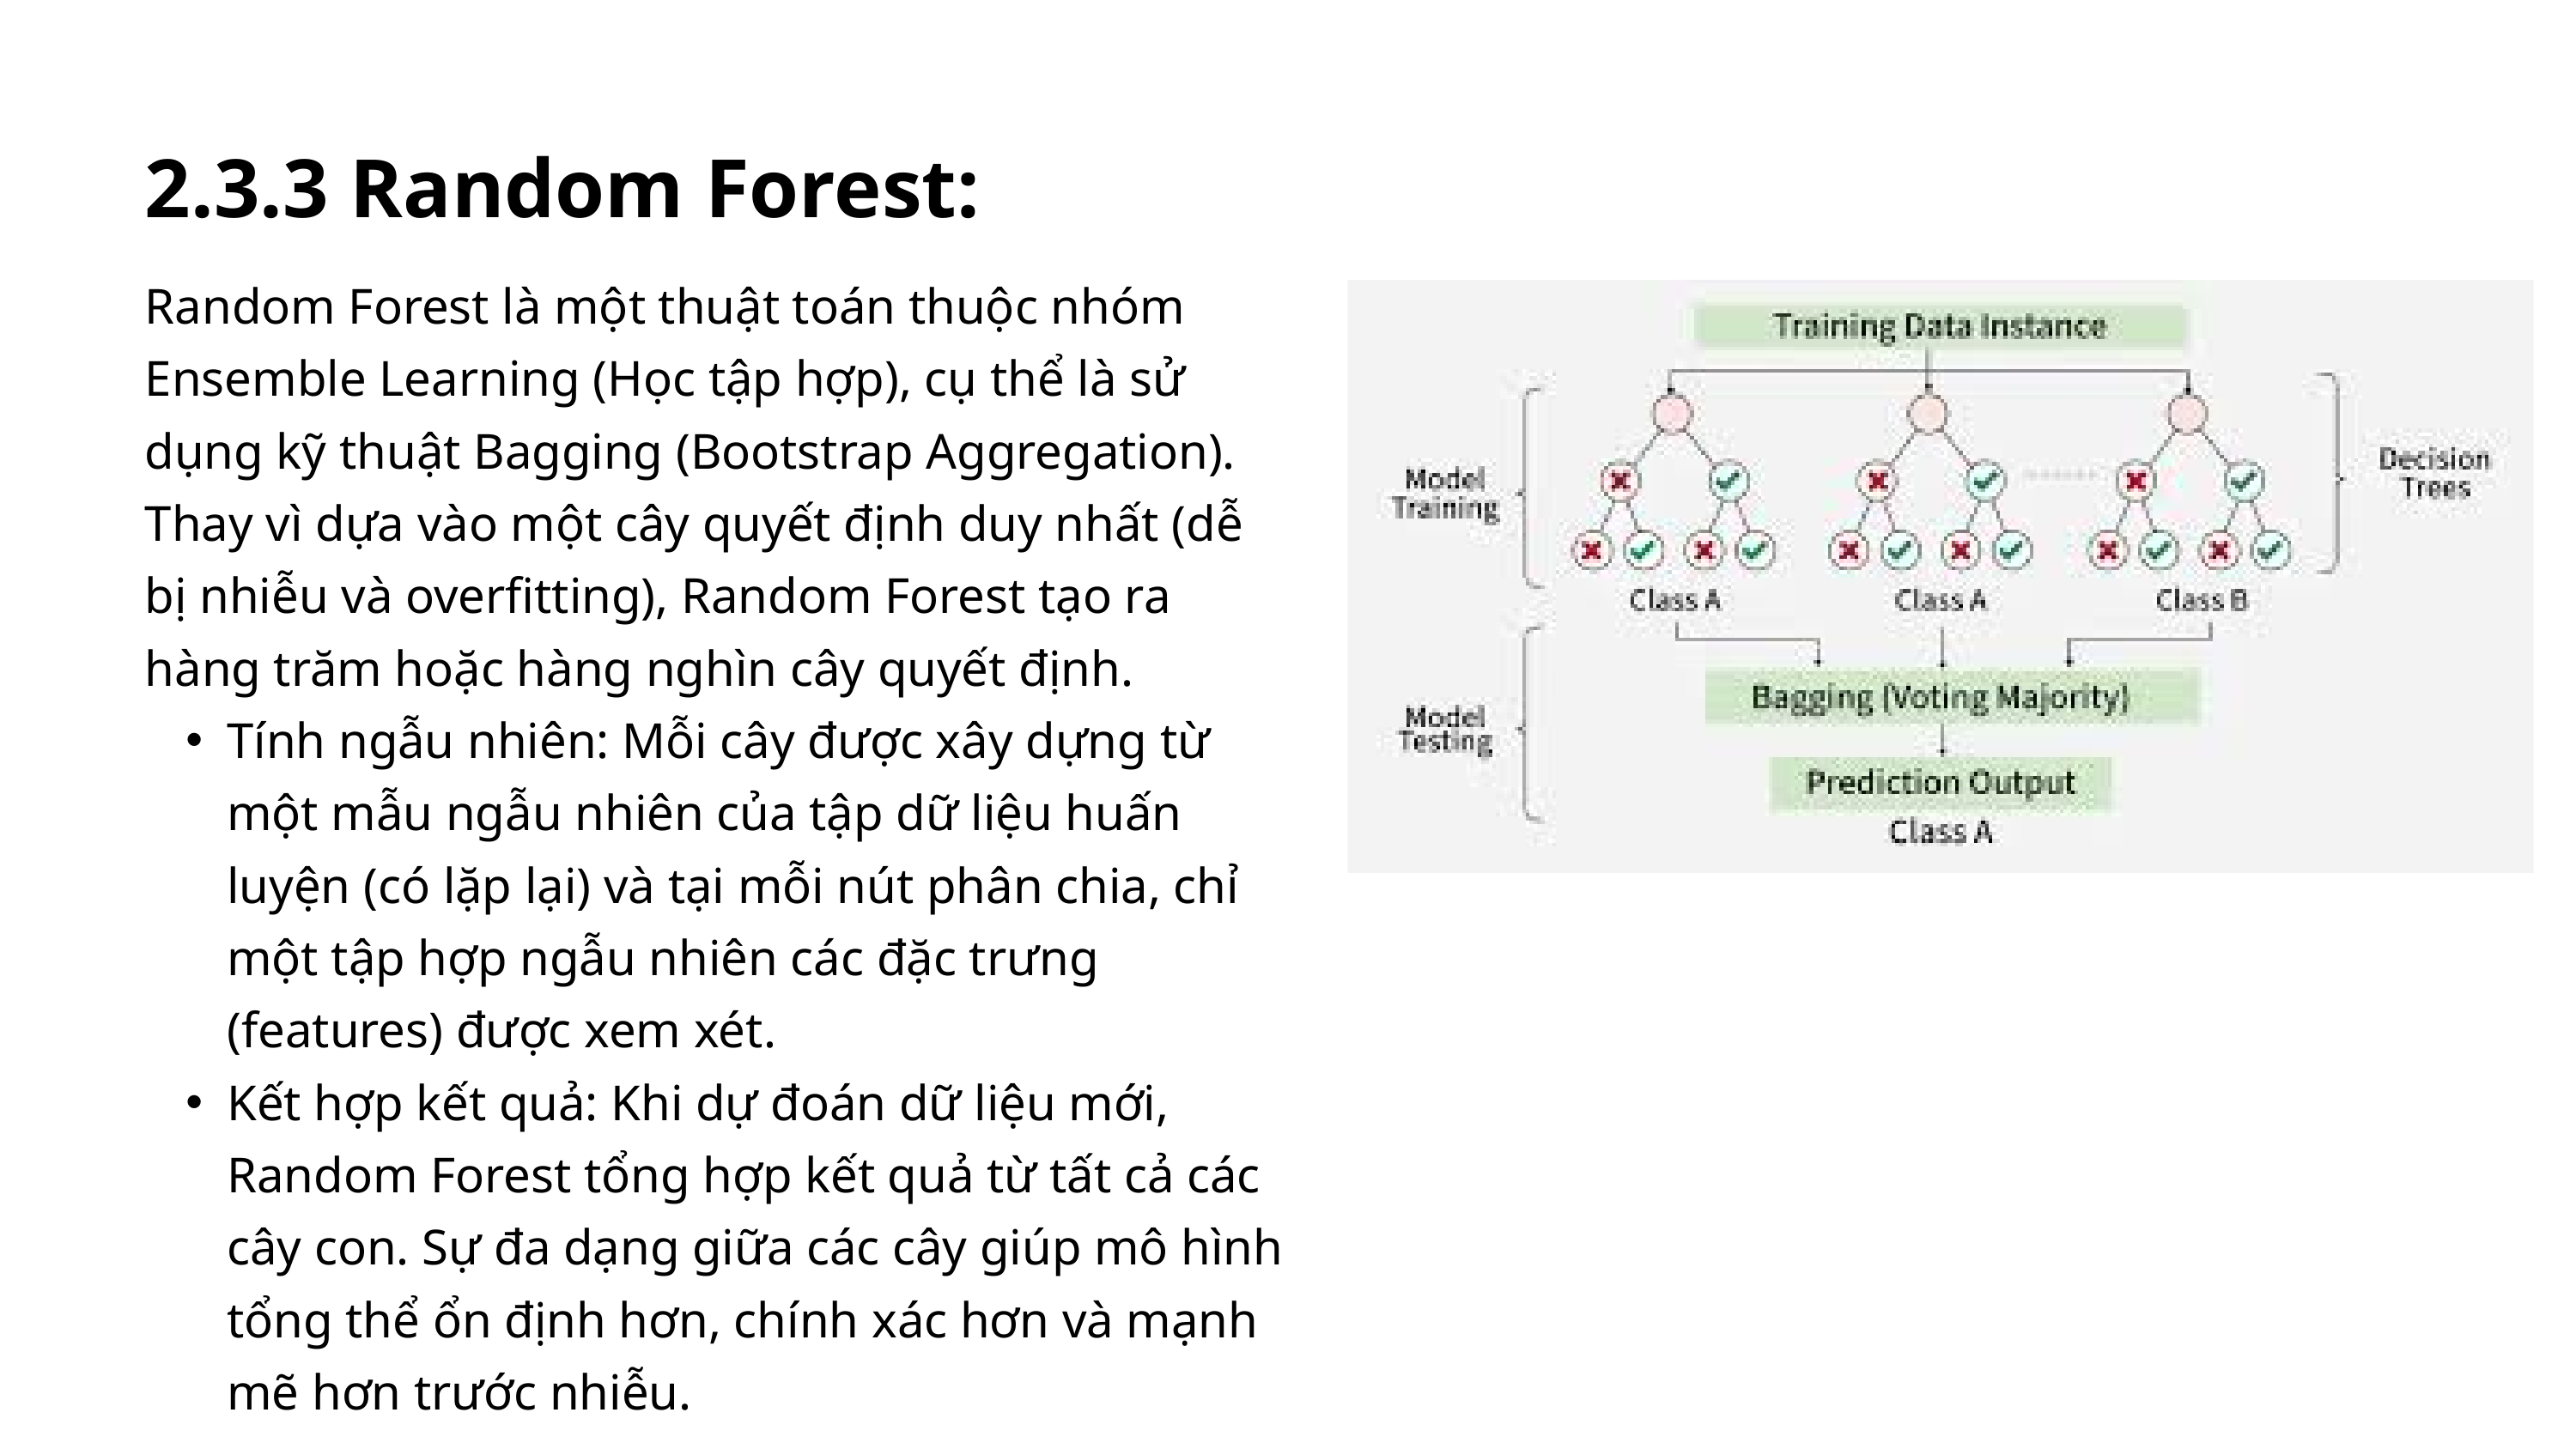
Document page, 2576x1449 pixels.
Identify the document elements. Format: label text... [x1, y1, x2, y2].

text_box [1347, 280, 2534, 873]
text_box 2.3.3 Random Forest: [144, 120, 1428, 233]
text_box Random Forest là một thuật toán thuộc nhóm Ensemble Learning (Học tập hợp), cụ thể là sử dụng kỹ thuật Bagging (Bootstrap Aggregation). Thay vì dựa vào một cây quyết định duy nhất (dễ bị nhiễu và overfitting), Random Forest tạo ra hàng trăm hoặc hàng nghìn cây quyết định. Tính ngẫu nhiên: Mỗi cây được xây dựng từ một mẫu ngẫu nhiên của tập dữ liệu huấn luyện (có lặp lại) và tại mỗi nút phân chia, chỉ một tập hợp ngẫu nhiên các đặc trưng (features) được xem xét. Kết hợp kết quả: Khi dự đoán dữ liệu mới, Random Forest tổng hợp kết quả từ tất cả các cây con. Sự đa dạng giữa các cây giúp mô hình tổng thể ổn định hơn, chính xác hơn và mạnh mẽ hơn trước nhiễu. [144, 261, 1289, 1449]
